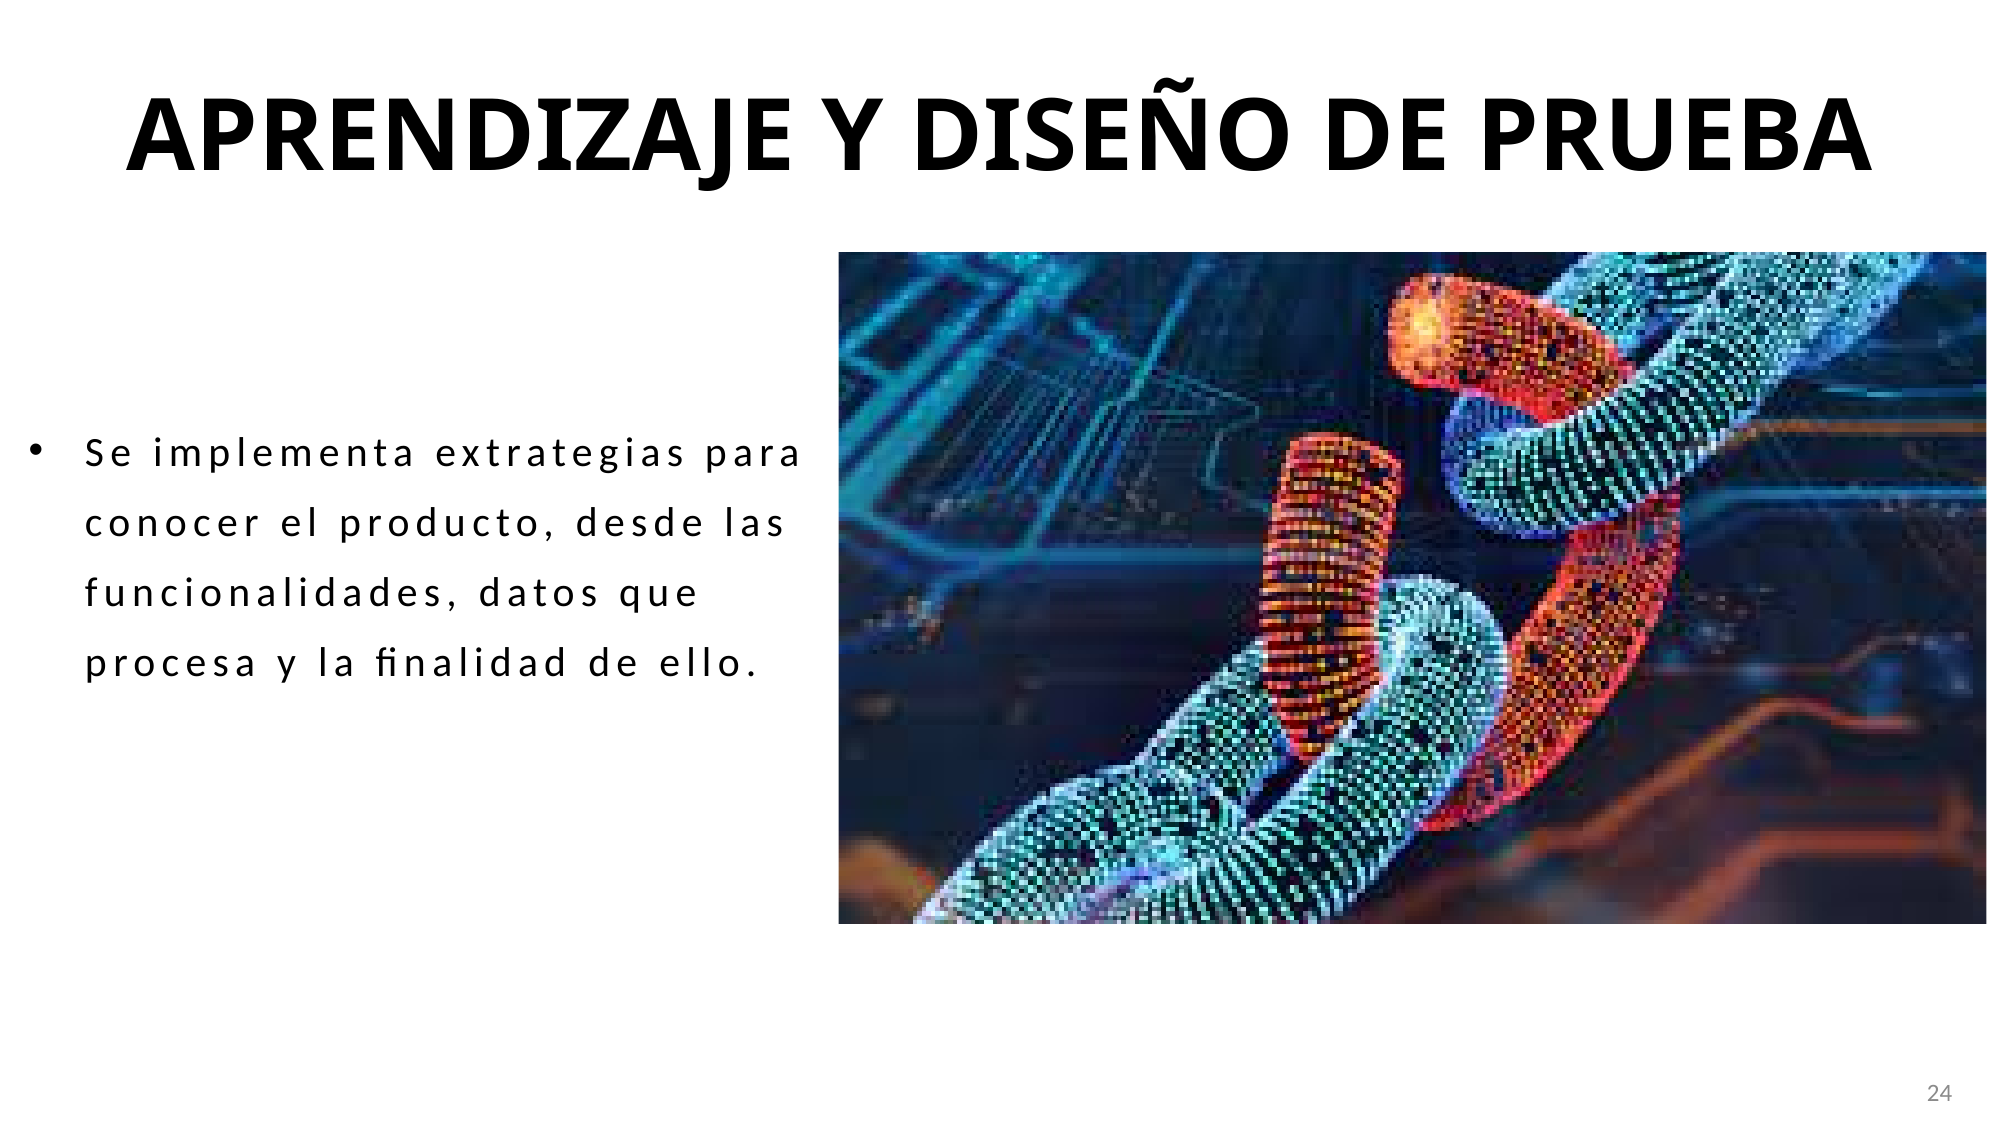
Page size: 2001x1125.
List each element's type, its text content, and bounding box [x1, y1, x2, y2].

slide_number 24 [1894, 1061, 1968, 1121]
picture [838, 252, 1987, 924]
title Aprendizaje y DISEÑO DE PRUEBA [97, 48, 1903, 213]
list Se implementa extrategias para conocer el producto, desde las funcionalidades, datos que procesa y la finalidad de ello. [13, 396, 838, 780]
